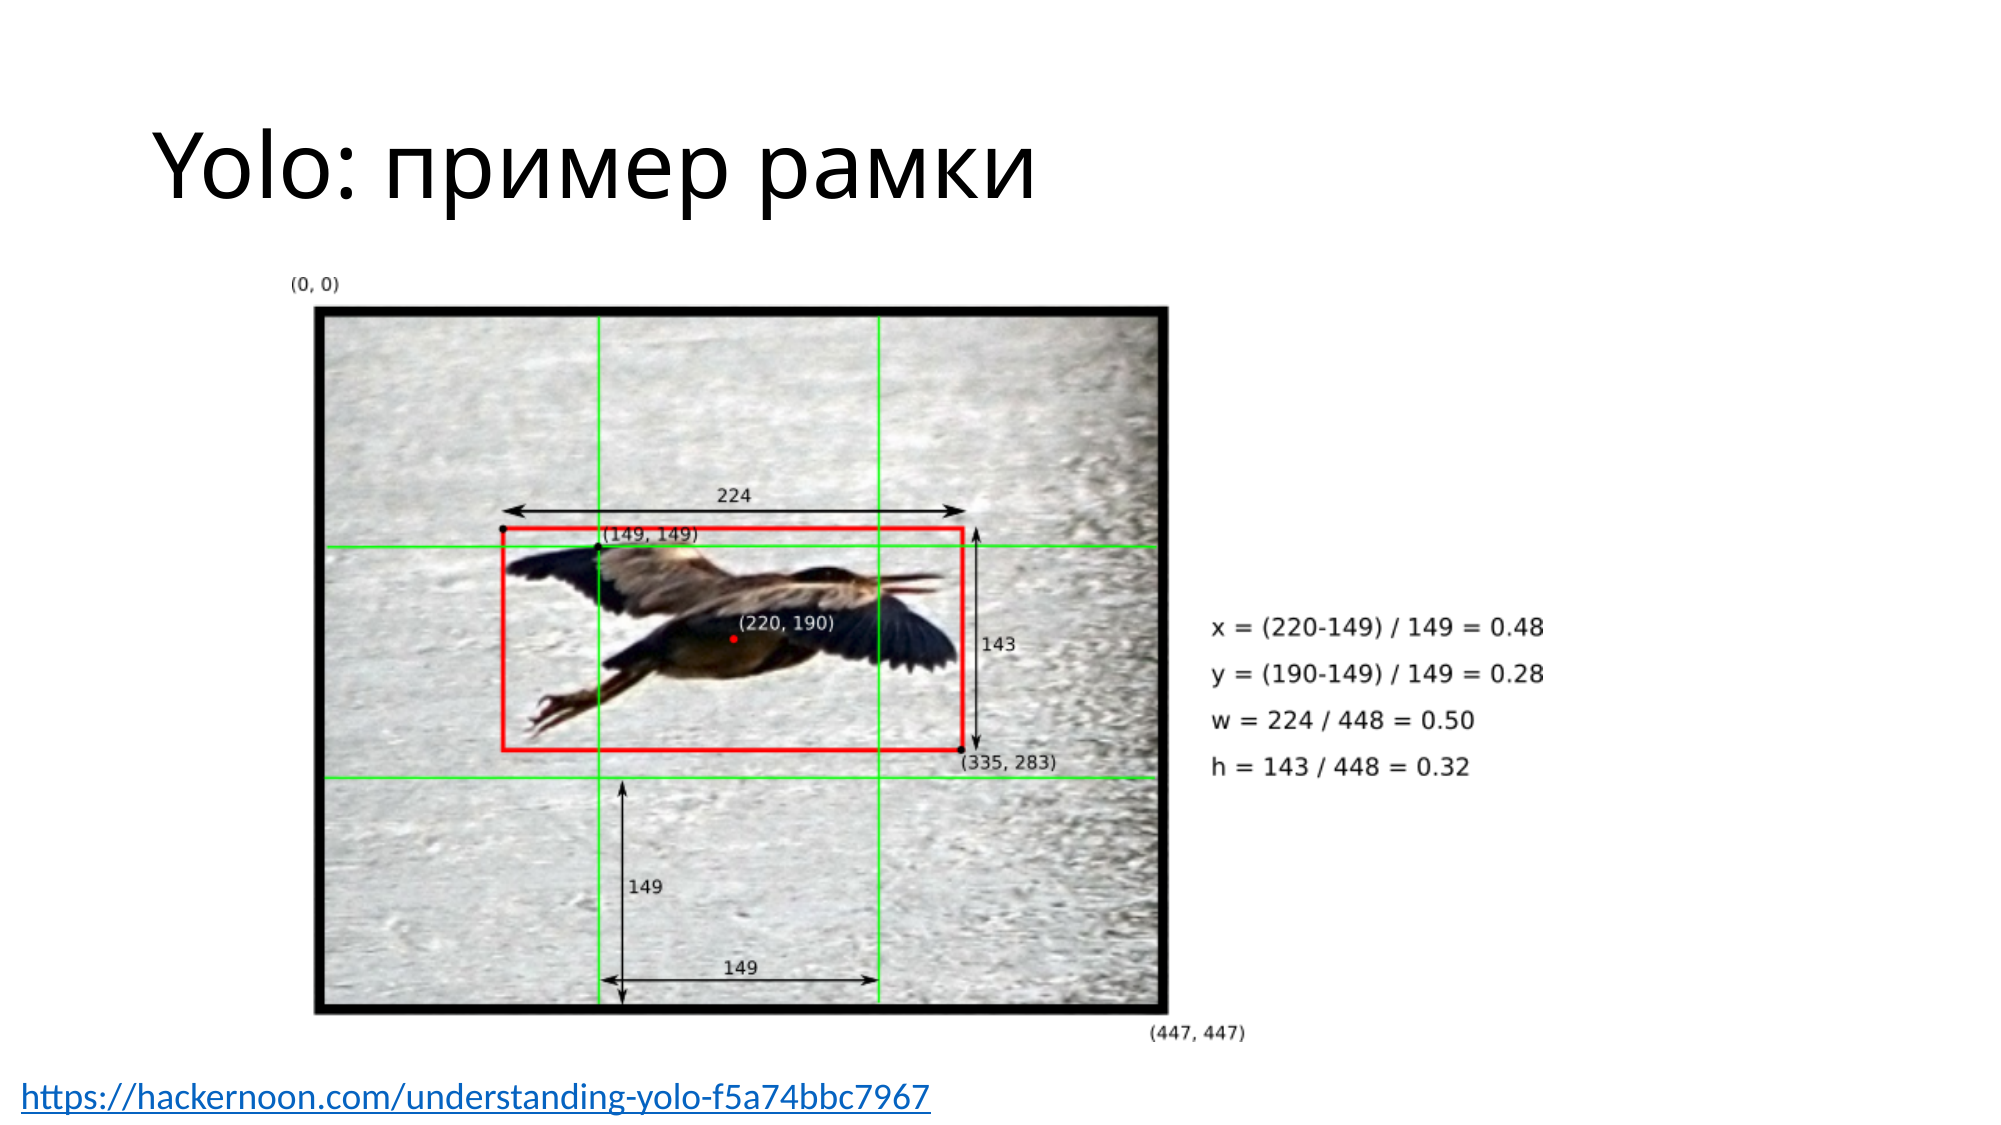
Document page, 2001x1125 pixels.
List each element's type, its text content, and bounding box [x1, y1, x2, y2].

picture [292, 277, 1543, 1042]
title Yolo: пример рамки [137, 59, 1863, 278]
text_box https://hackernoon.com/understanding-yolo-f5a74bbc7967 [5, 1064, 946, 1125]
